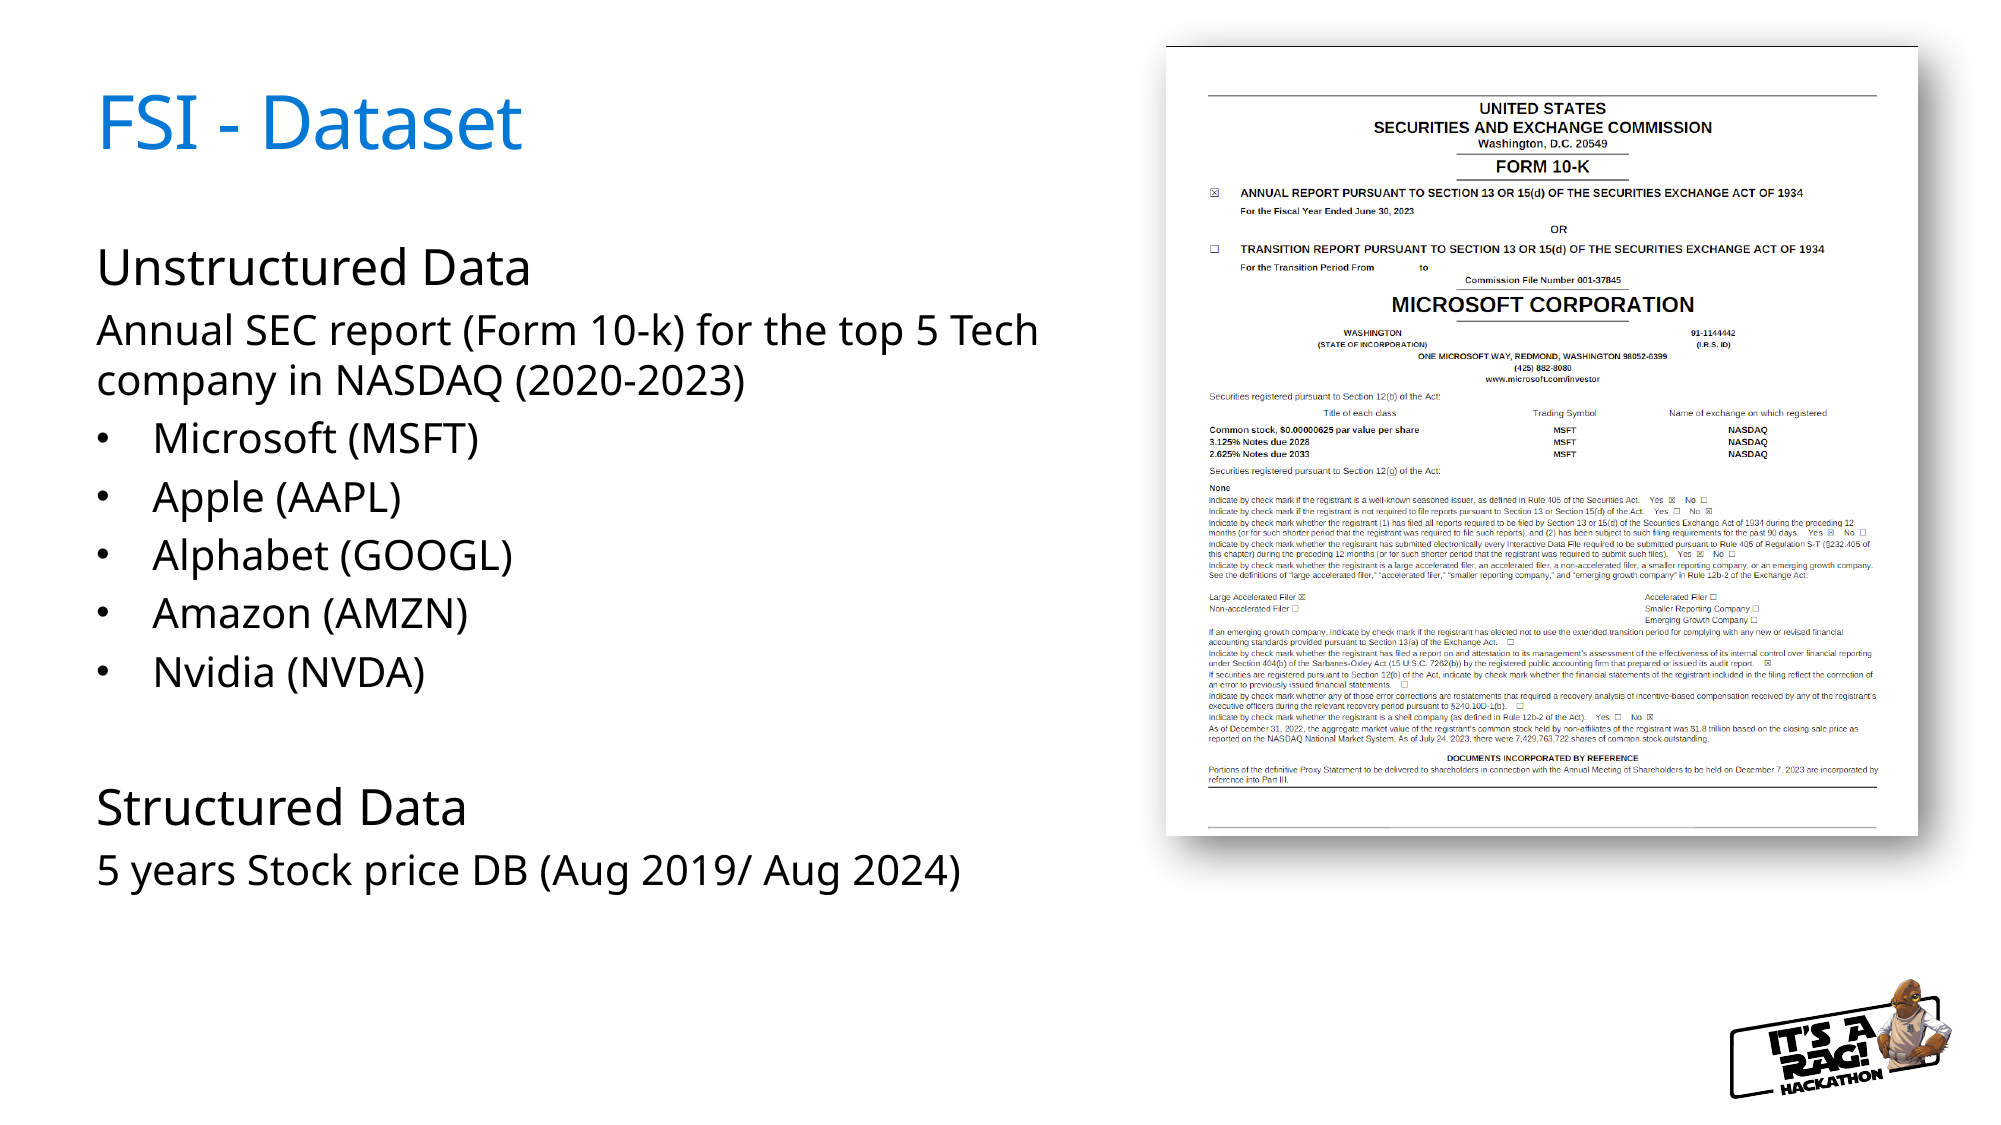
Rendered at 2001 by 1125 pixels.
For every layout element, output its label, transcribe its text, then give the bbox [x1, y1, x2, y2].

title FSI - Dataset [96, 75, 1150, 166]
picture [1730, 979, 1952, 1099]
picture [1166, 46, 1918, 836]
list Unstructured Data Annual SEC report (Form 10-k) for the top 5 Tech company in NASDAQ (2020-2023) Microsoft (MSFT) Apple (AAPL) Alphabet (GOOGL) Amazon (AMZN) Nvidia (NVDA) Structured Data 5 years Stock price DB (Aug 2019/ Aug 2024) [96, 235, 1082, 1001]
